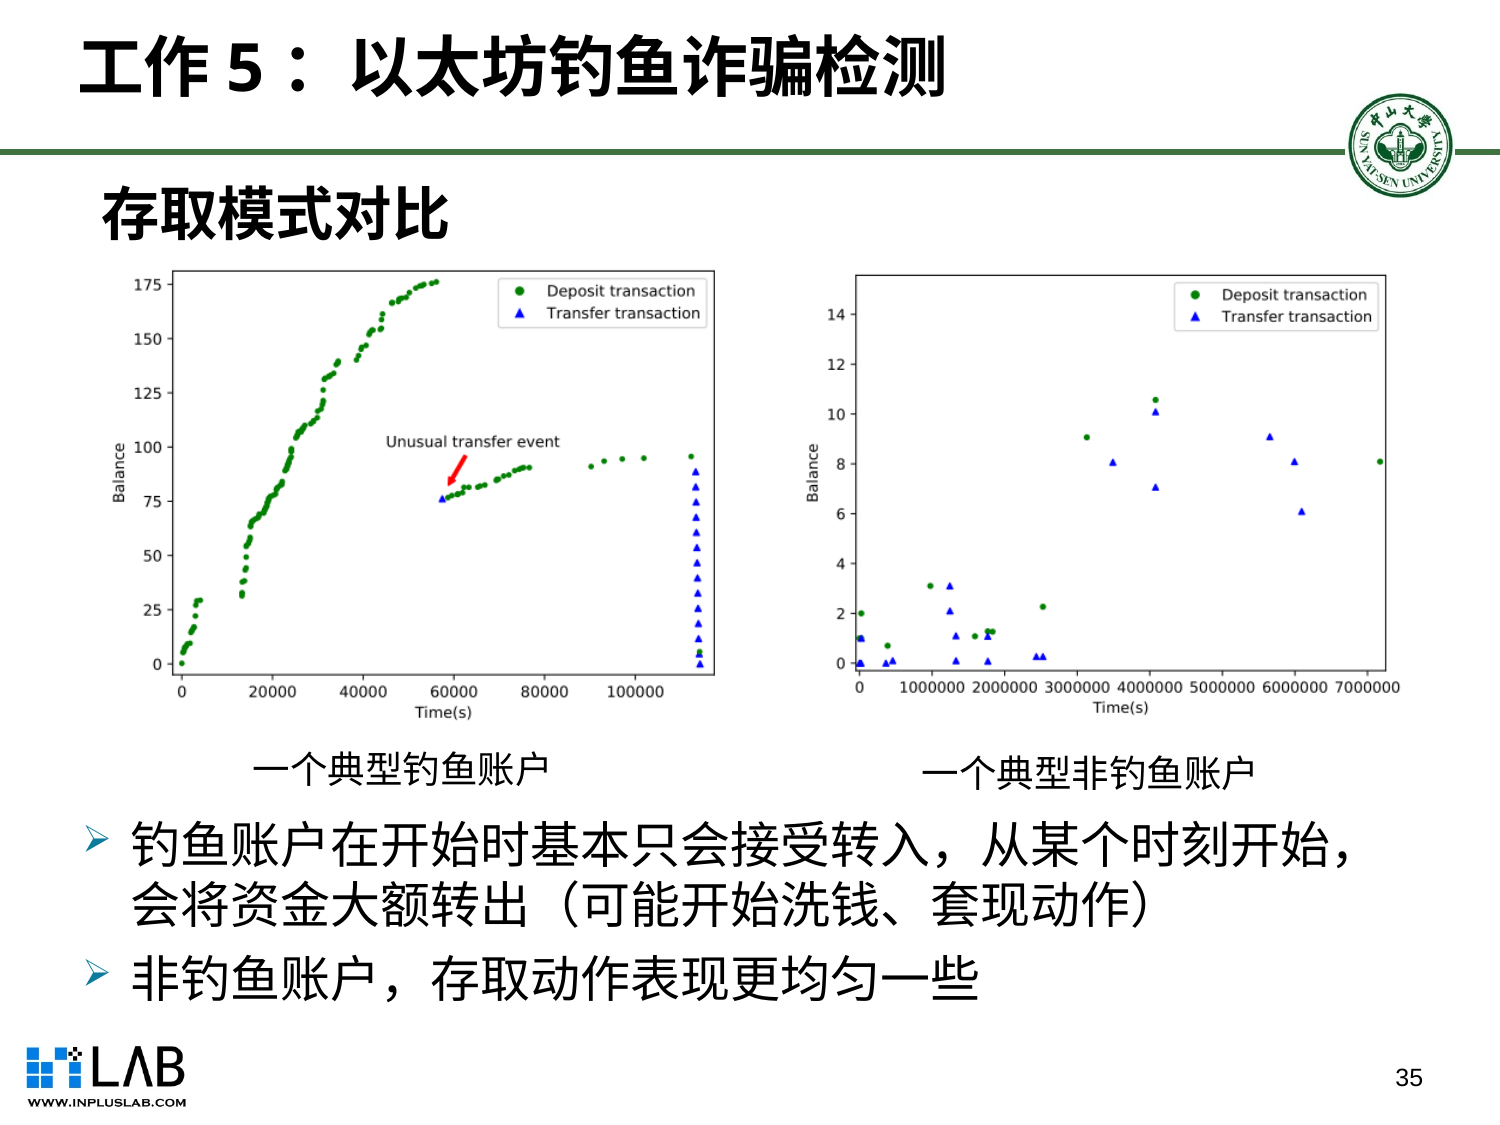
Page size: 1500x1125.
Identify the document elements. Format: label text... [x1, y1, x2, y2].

picture [799, 269, 1404, 727]
text_box 一个典型钓鱼账户 [237, 742, 651, 798]
text_box 一个典型非钓鱼账户 [906, 742, 1320, 803]
picture [1345, 90, 1455, 200]
picture [105, 255, 733, 733]
list 钓鱼账户在开始时基本只会接受转入，从某个时刻开始，会将资金大额转出（可能开始洗钱、套现动作） 非钓鱼账户，存取动作表现更均匀一些 [67, 806, 1432, 1080]
text_box 存取模式对比 [86, 170, 466, 255]
title 工作5：以太坊钓鱼诈骗检测 [62, 24, 1421, 113]
picture [14, 1036, 200, 1119]
